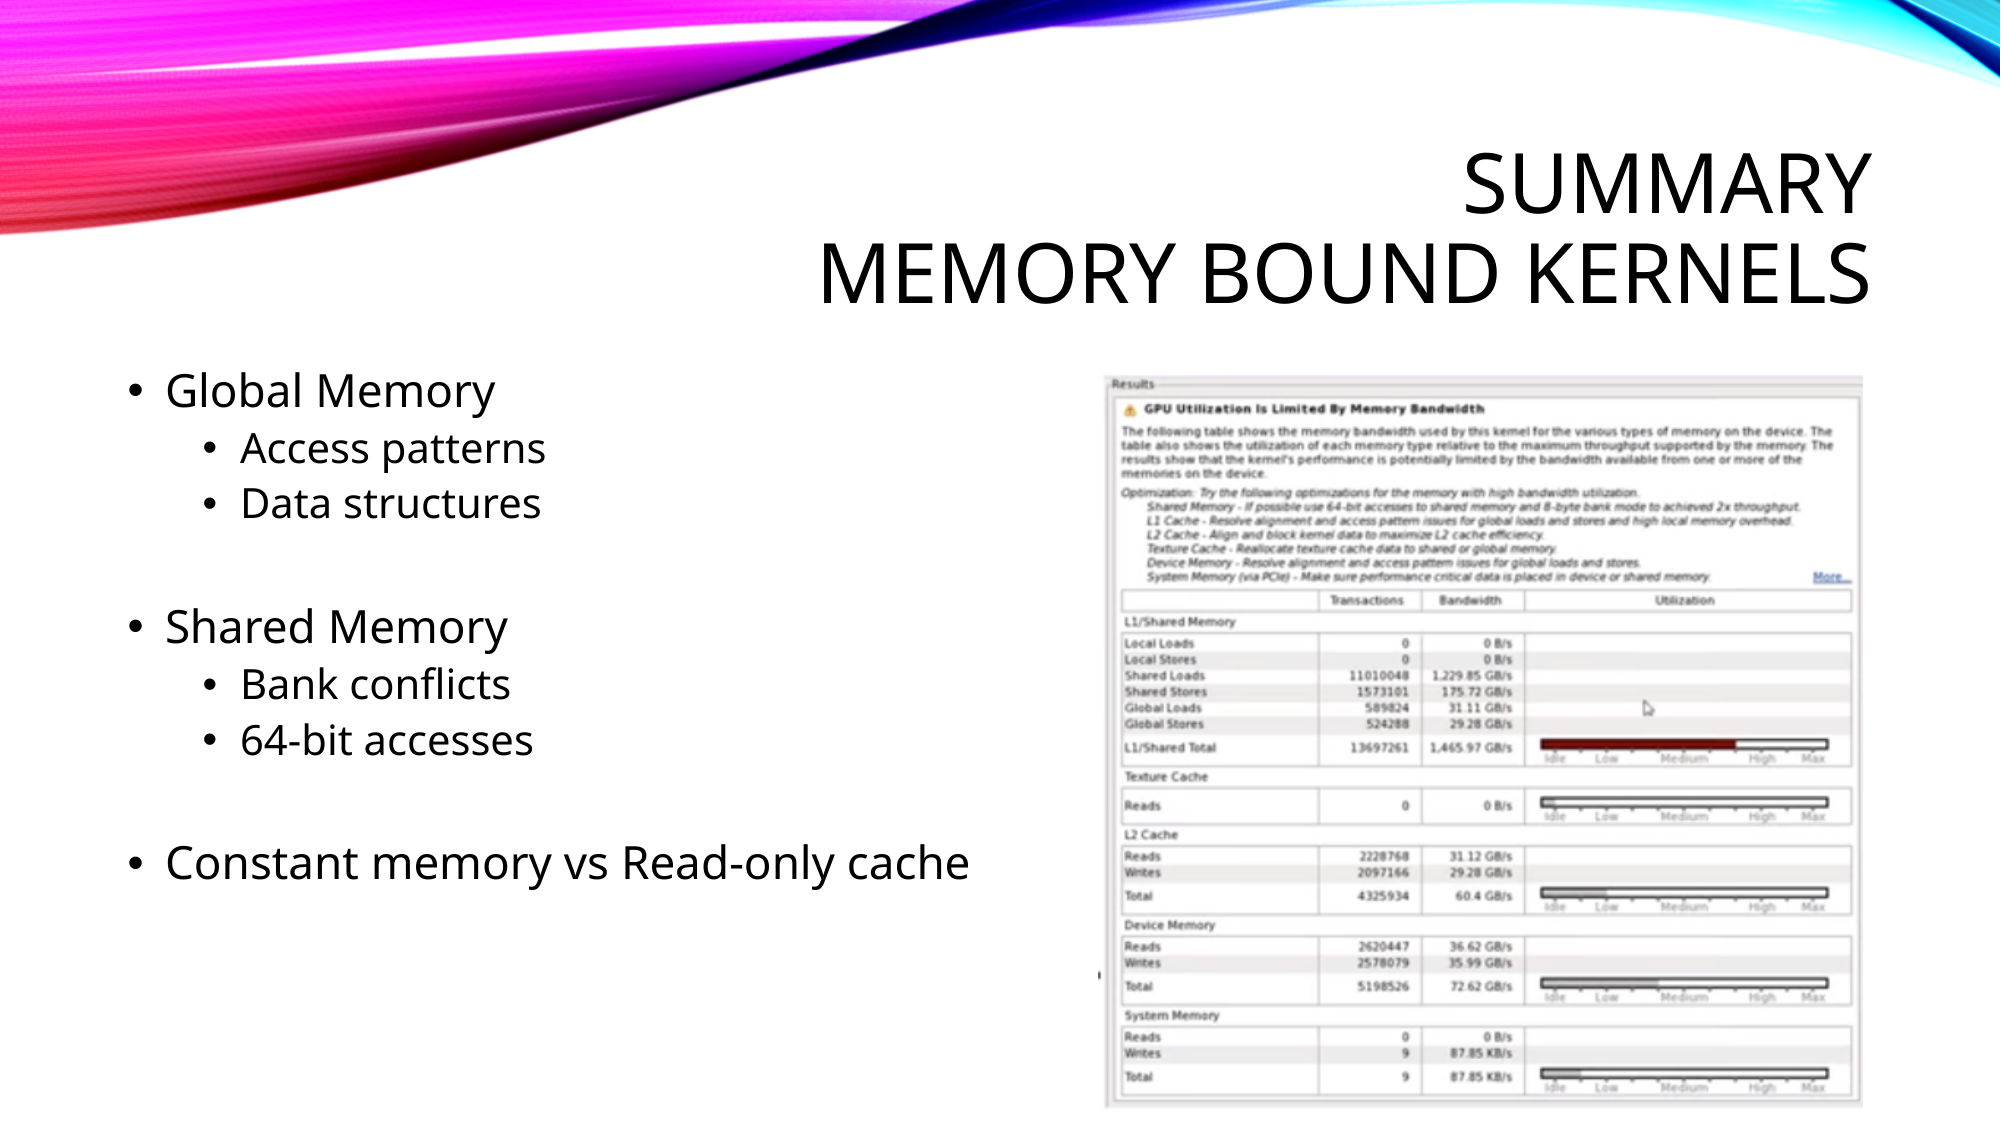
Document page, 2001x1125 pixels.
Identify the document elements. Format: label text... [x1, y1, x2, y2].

picture [1097, 371, 1864, 1125]
picture [0, 0, 2000, 237]
picture [1890, 0, 2000, 75]
picture [1910, 0, 2000, 45]
list Global Memory Access patterns Data structures Shared Memory Bank conflicts 64-bit accesses Constant memory vs Read-only cache [112, 360, 1888, 1021]
title SUMMARY MEMORY BOUND KERNELS [474, 125, 1888, 338]
